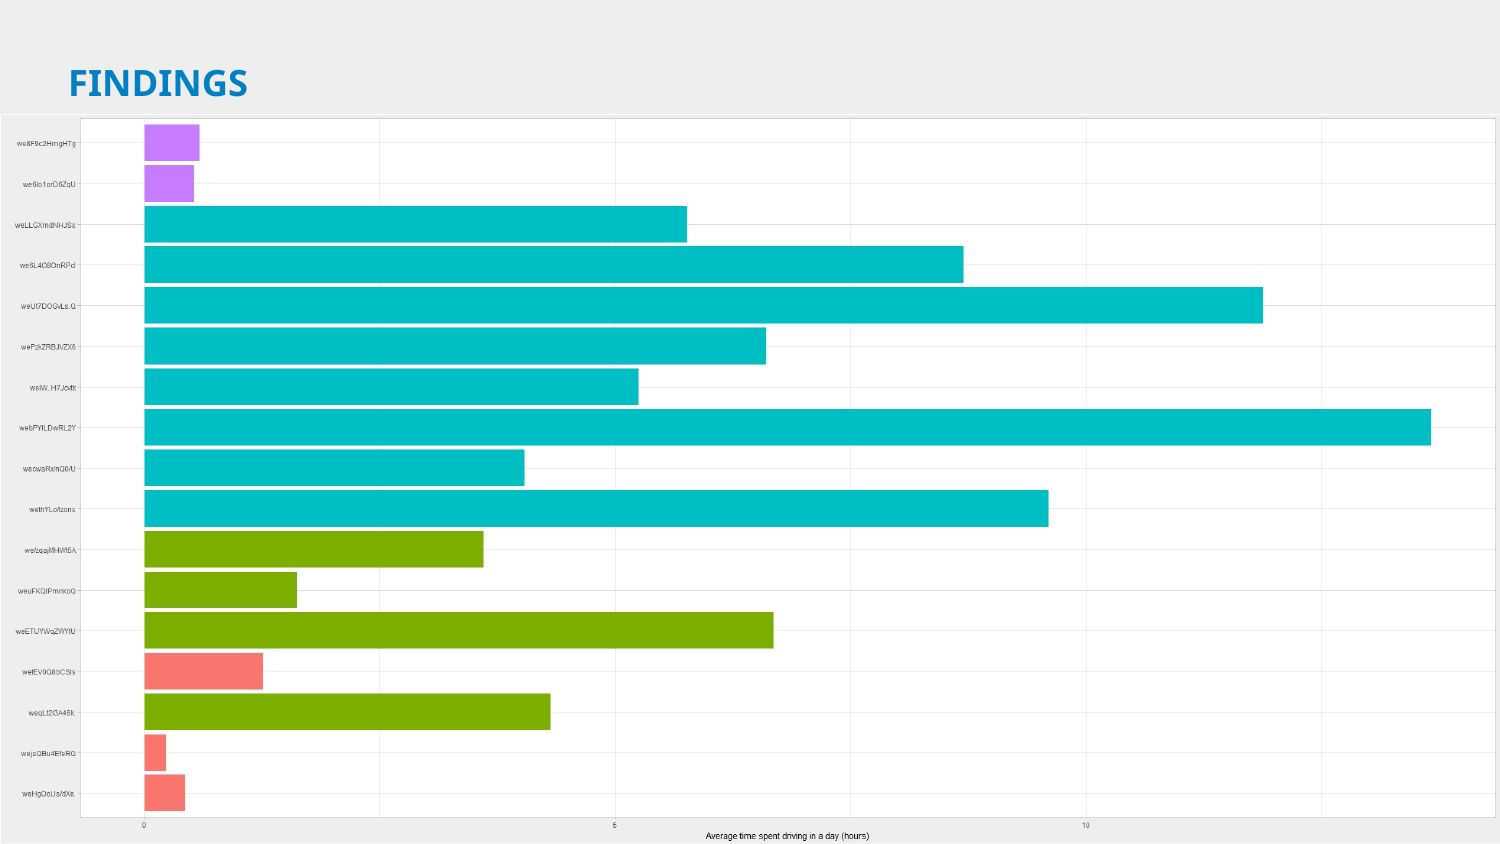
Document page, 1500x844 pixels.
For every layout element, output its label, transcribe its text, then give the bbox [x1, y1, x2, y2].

picture [0, 114, 1500, 844]
title findings [53, 49, 571, 112]
